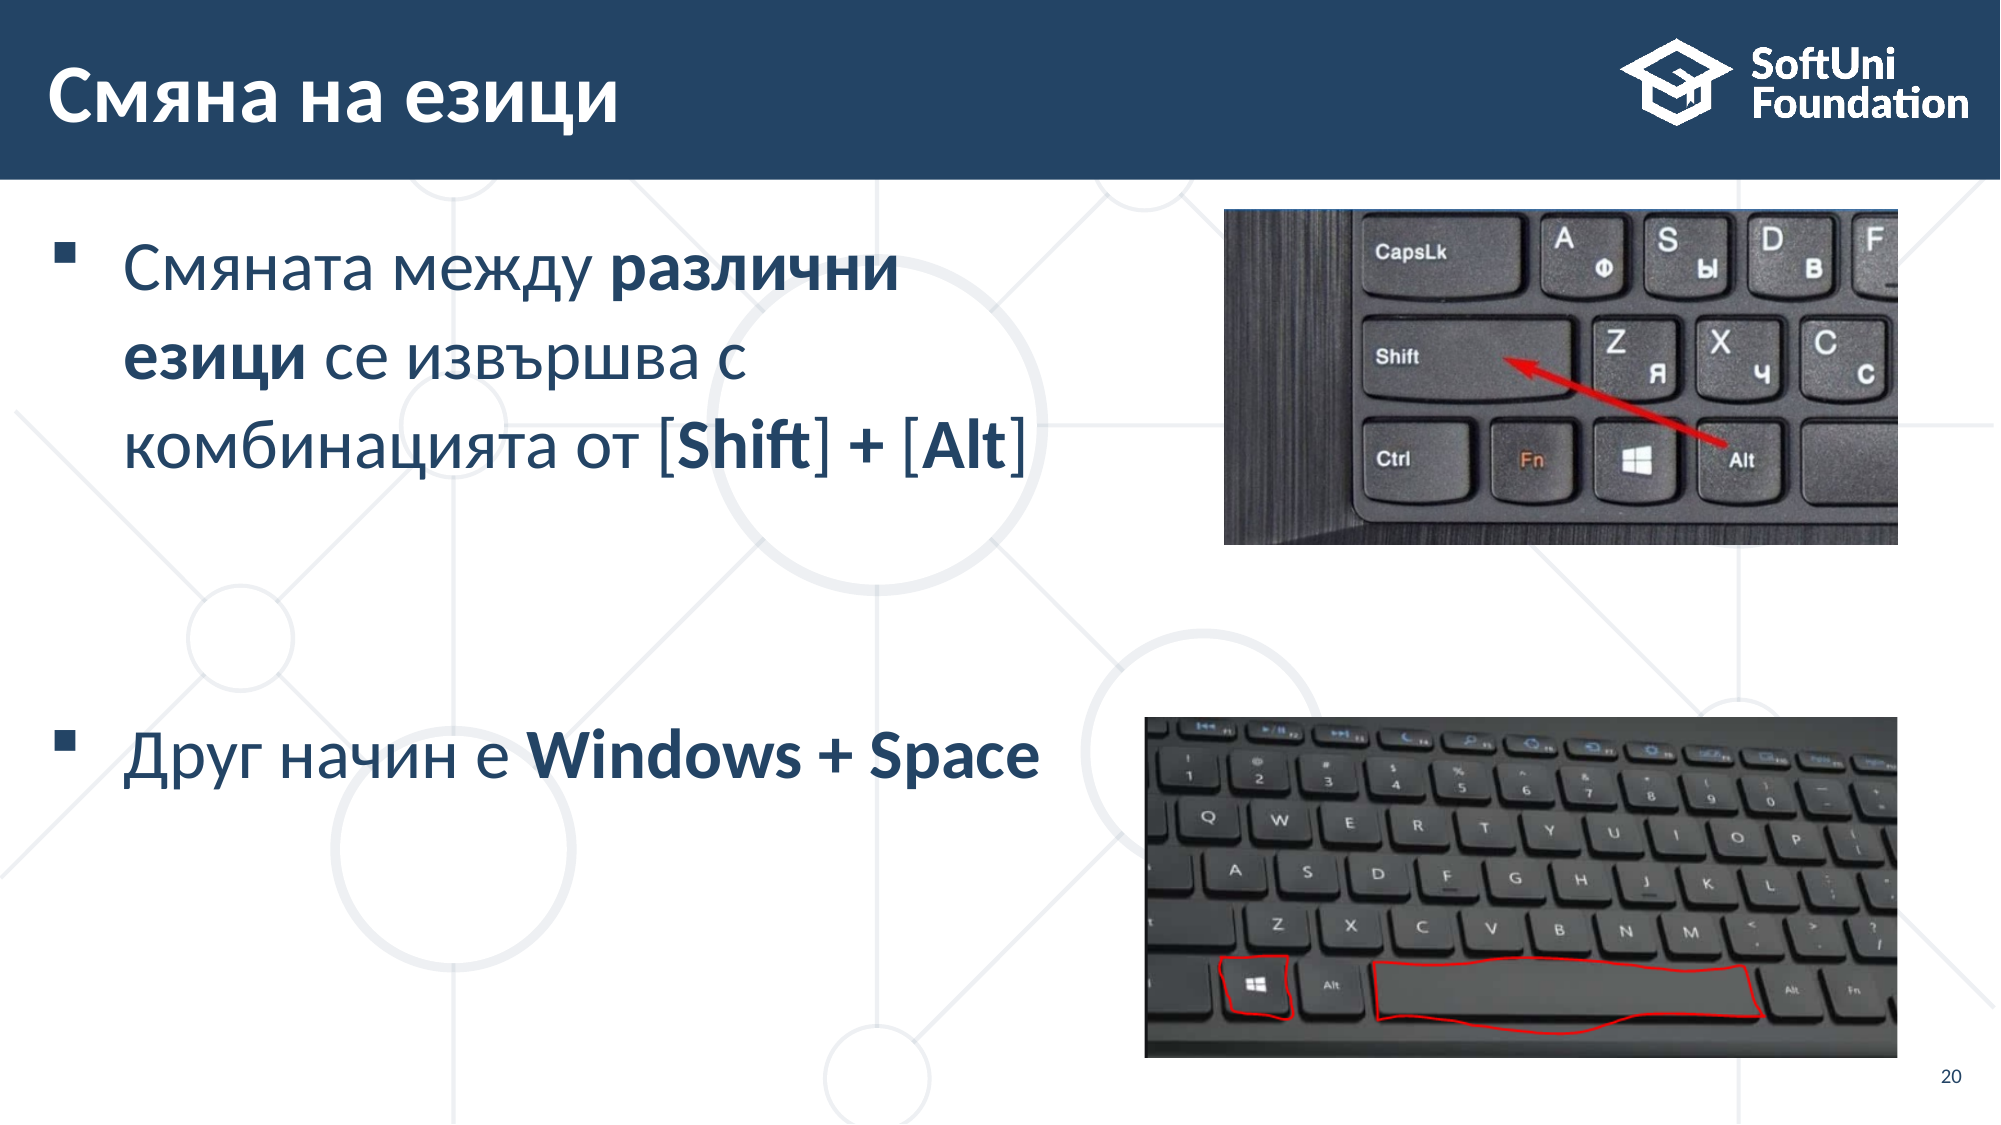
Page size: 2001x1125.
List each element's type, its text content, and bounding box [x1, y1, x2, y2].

list Смяната между различни езици се извършва с комбинацията от [Shift] + [Alt] Друг начин е Windows + Space [31, 209, 1114, 1050]
picture [1224, 208, 1898, 545]
title Смяна на езици [31, 16, 1591, 162]
picture [1144, 717, 1898, 1058]
slide_number 20 [1897, 1049, 1968, 1101]
picture [1619, 38, 1968, 126]
